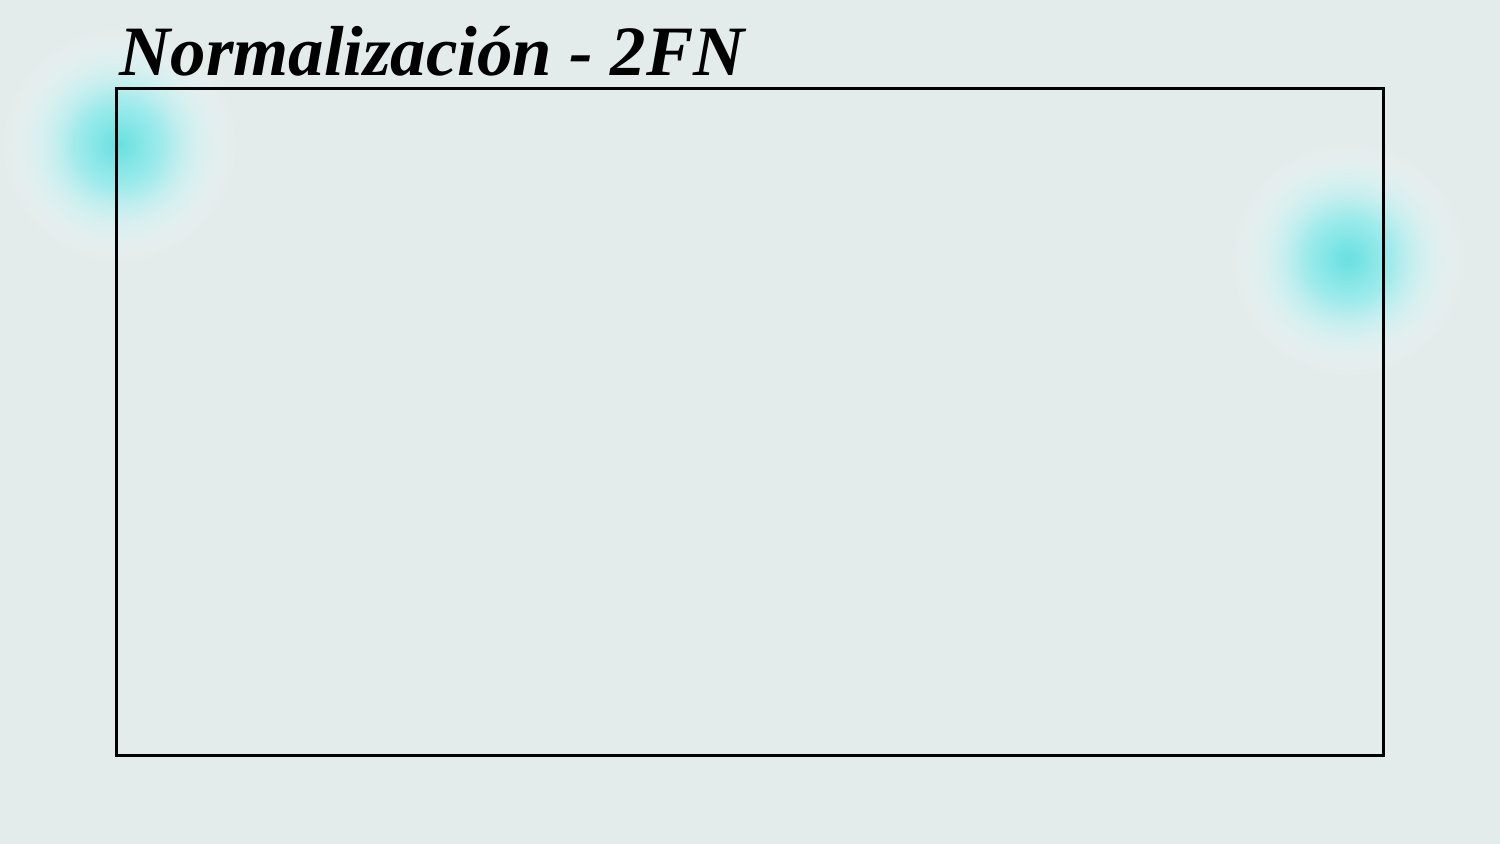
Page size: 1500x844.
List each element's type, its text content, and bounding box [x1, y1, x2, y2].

title Normalización - 2FN [104, 0, 1203, 110]
